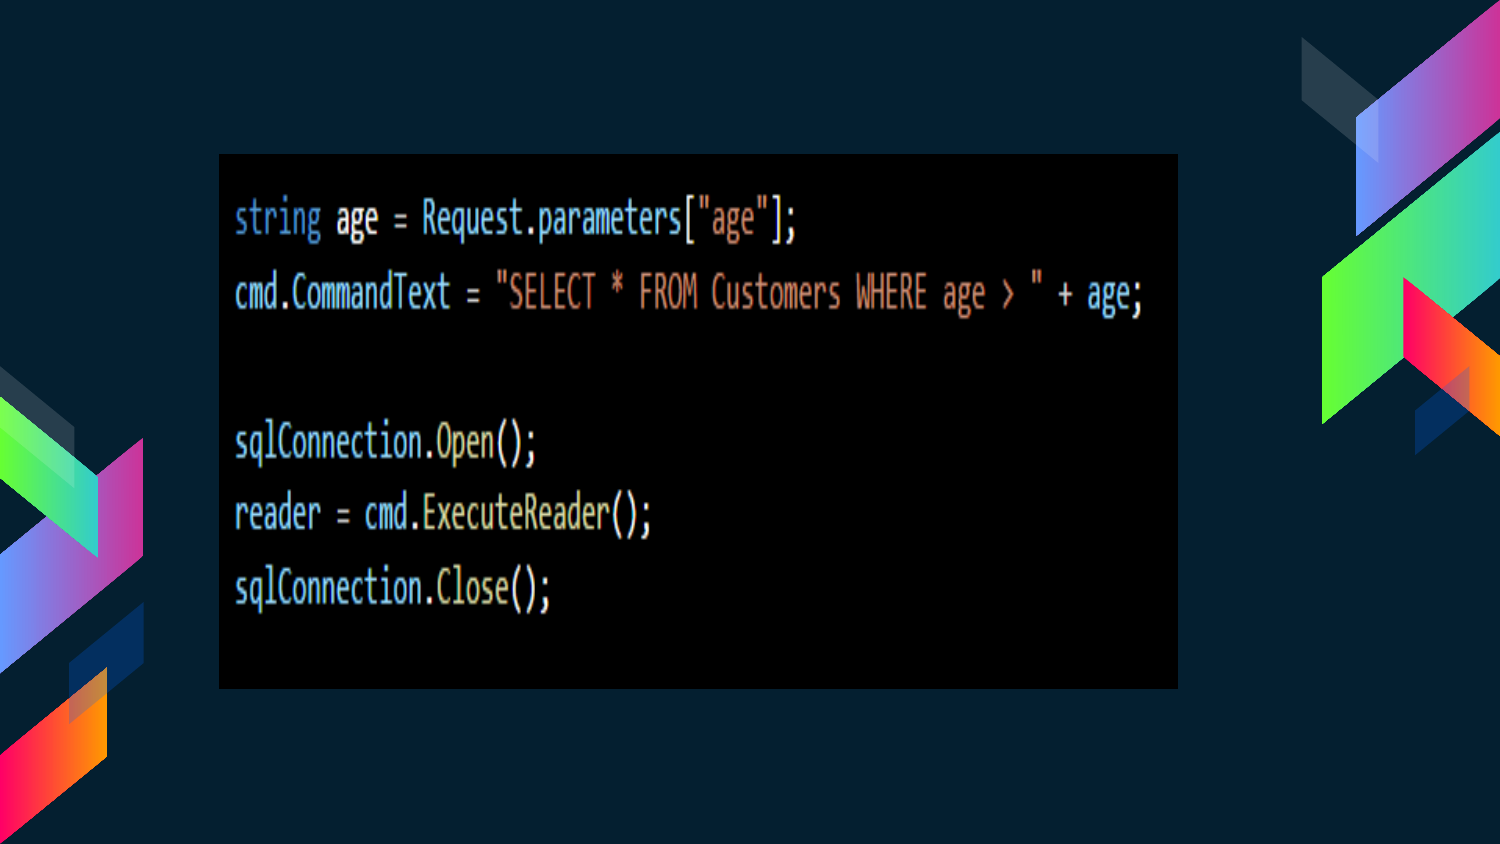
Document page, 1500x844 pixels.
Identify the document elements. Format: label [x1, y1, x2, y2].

picture [219, 154, 1178, 690]
